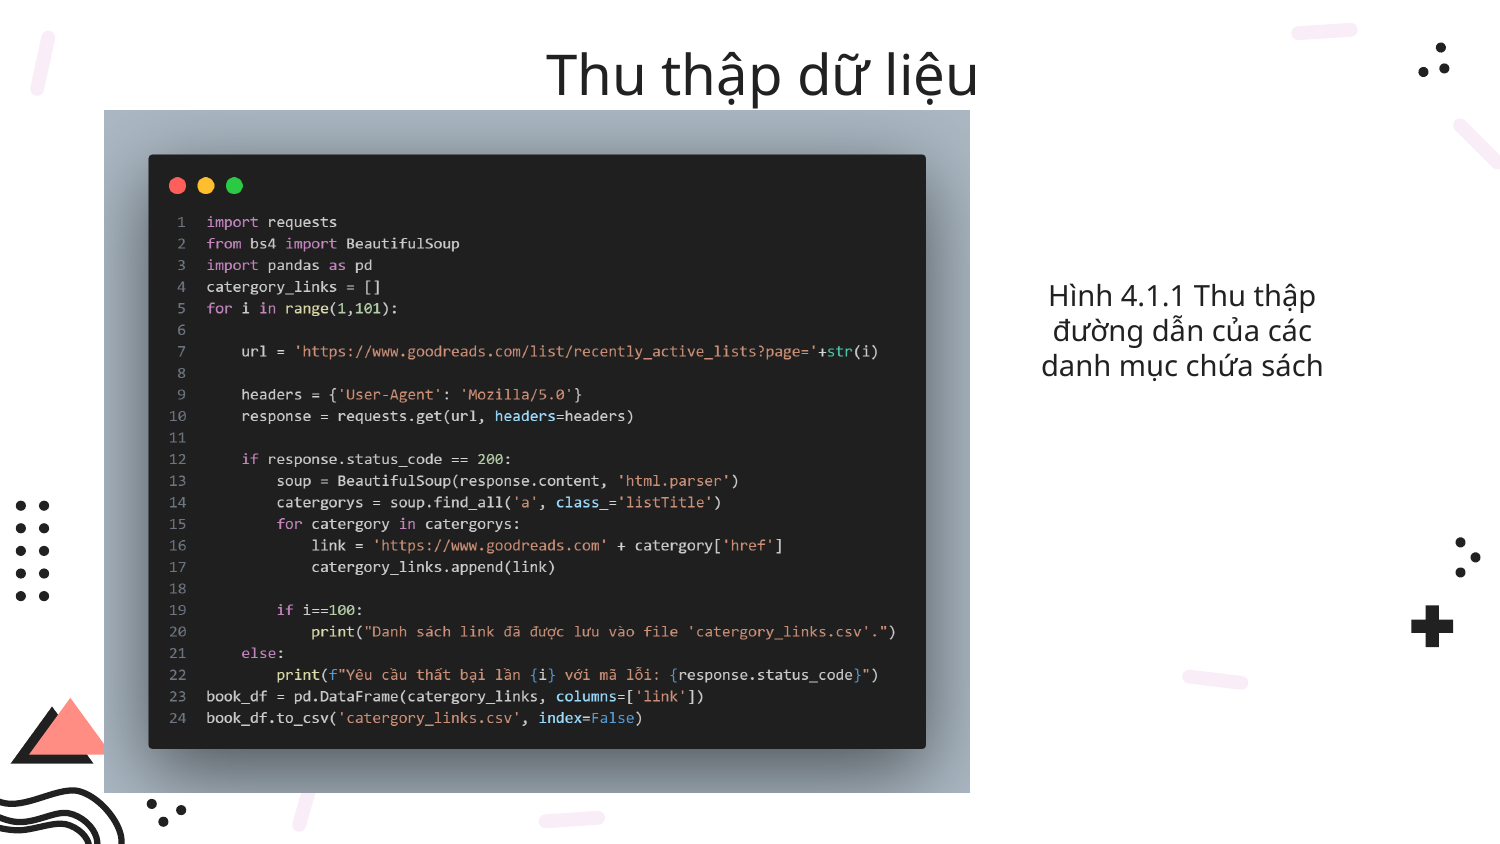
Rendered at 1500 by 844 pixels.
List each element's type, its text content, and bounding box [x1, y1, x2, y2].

picture [104, 109, 971, 794]
title Thu thập dữ liệu [131, 14, 1396, 111]
text_box Hình 4.1.1 Thu thập đường dẫn của các danh mục chứa sách [1005, 269, 1360, 390]
